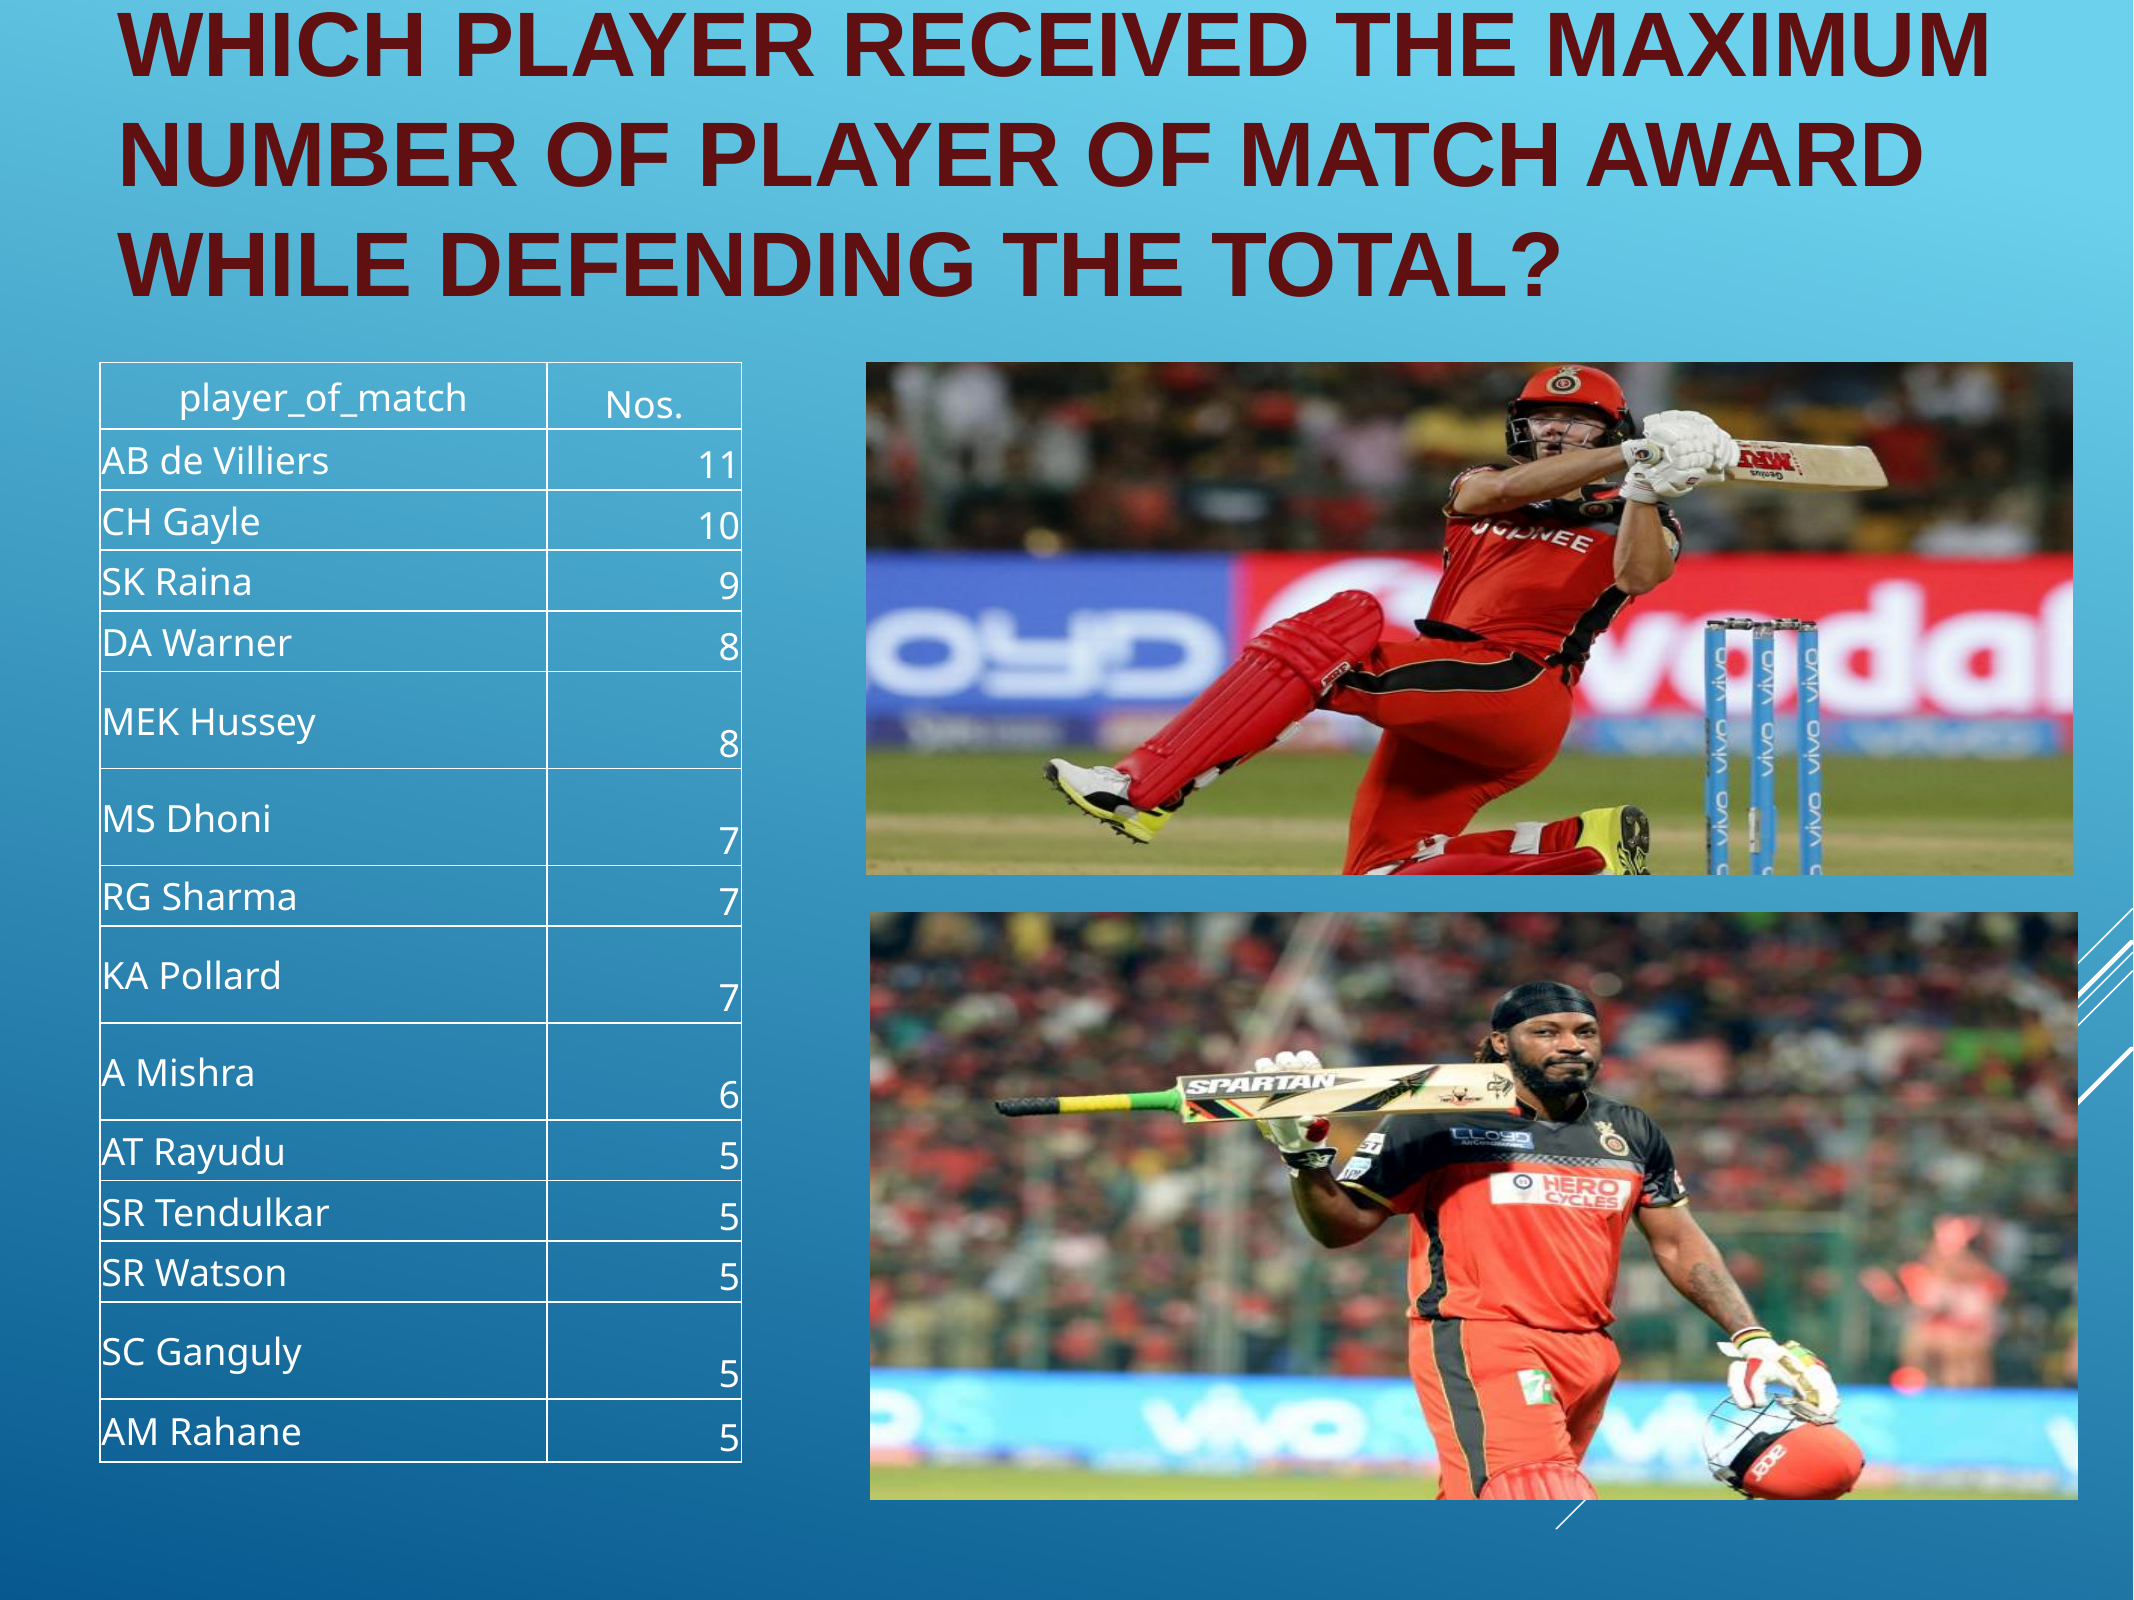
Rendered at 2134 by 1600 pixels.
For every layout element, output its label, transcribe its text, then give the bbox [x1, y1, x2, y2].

table_cell 5 [548, 1181, 741, 1240]
table_cell KA Pollard [101, 927, 546, 1022]
table_cell 7 [548, 769, 741, 865]
table_cell 11 [548, 430, 741, 489]
table_cell 8 [548, 612, 741, 671]
table_cell A Mishra [101, 1024, 546, 1119]
table_cell 10 [548, 491, 741, 549]
title Which player received the maximum number of Player of Match award while defending the total? [102, 50, 2069, 250]
table_cell DA Warner [101, 612, 546, 671]
table_cell SC Ganguly [101, 1303, 546, 1398]
table_cell 7 [548, 927, 741, 1022]
table_cell MEK Hussey [101, 672, 546, 768]
picture [870, 912, 2078, 1501]
table_cell 5 [548, 1242, 741, 1301]
table_cell 6 [548, 1024, 741, 1119]
picture [866, 362, 2074, 876]
table_cell SR Tendulkar [101, 1181, 546, 1240]
table_cell AM Rahane [101, 1400, 546, 1461]
table_cell MS Dhoni [101, 769, 546, 865]
table_cell 7 [548, 866, 741, 925]
table_cell AB de Villiers [101, 430, 546, 489]
table_cell 5 [548, 1303, 741, 1398]
table_cell 8 [548, 672, 741, 768]
table_cell CH Gayle [101, 491, 546, 549]
table_cell AT Rayudu [101, 1121, 546, 1180]
table_cell SR Watson [101, 1242, 546, 1301]
table_header player_of_match [101, 363, 546, 428]
table_cell SK Raina [101, 551, 546, 610]
table_cell 9 [548, 551, 741, 610]
table_cell RG Sharma [101, 866, 546, 925]
table_cell 5 [548, 1400, 741, 1461]
table_cell 5 [548, 1121, 741, 1180]
table_header Nos. [548, 363, 741, 428]
